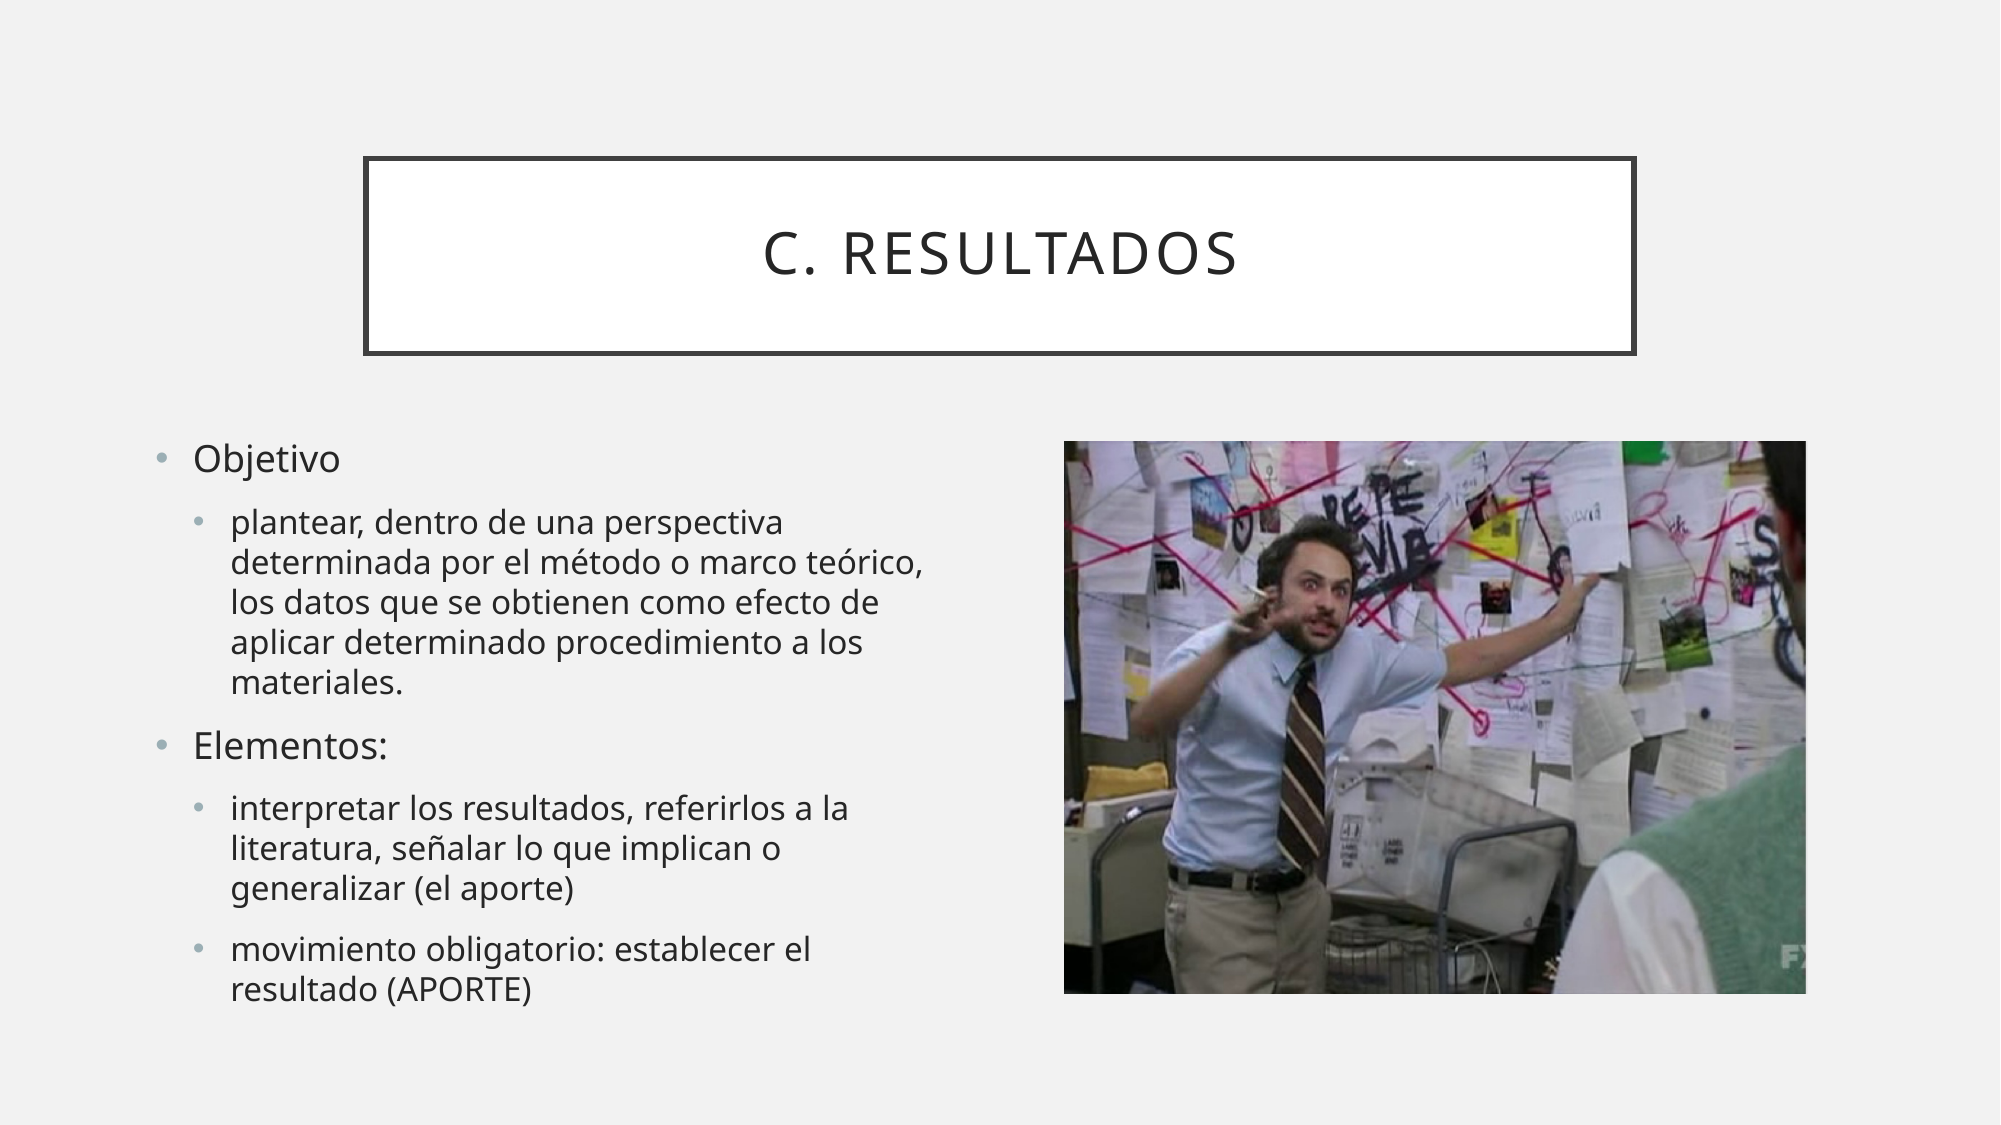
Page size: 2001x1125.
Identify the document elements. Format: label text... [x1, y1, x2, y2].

title C. RESULTADOS [363, 156, 1637, 356]
picture [1064, 441, 1808, 994]
list Objetivo plantear, dentro de una perspectiva determinada por el método o marco teórico, los datos que se obtienen como efecto de aplicar determinado procedimiento a los materiales. Elementos: interpretar los resultados, referirlos a la literatura, señalar lo que implican o generalizar (el aporte) movimiento obligatorio: establecer el resultado (APORTE) [140, 427, 954, 1033]
